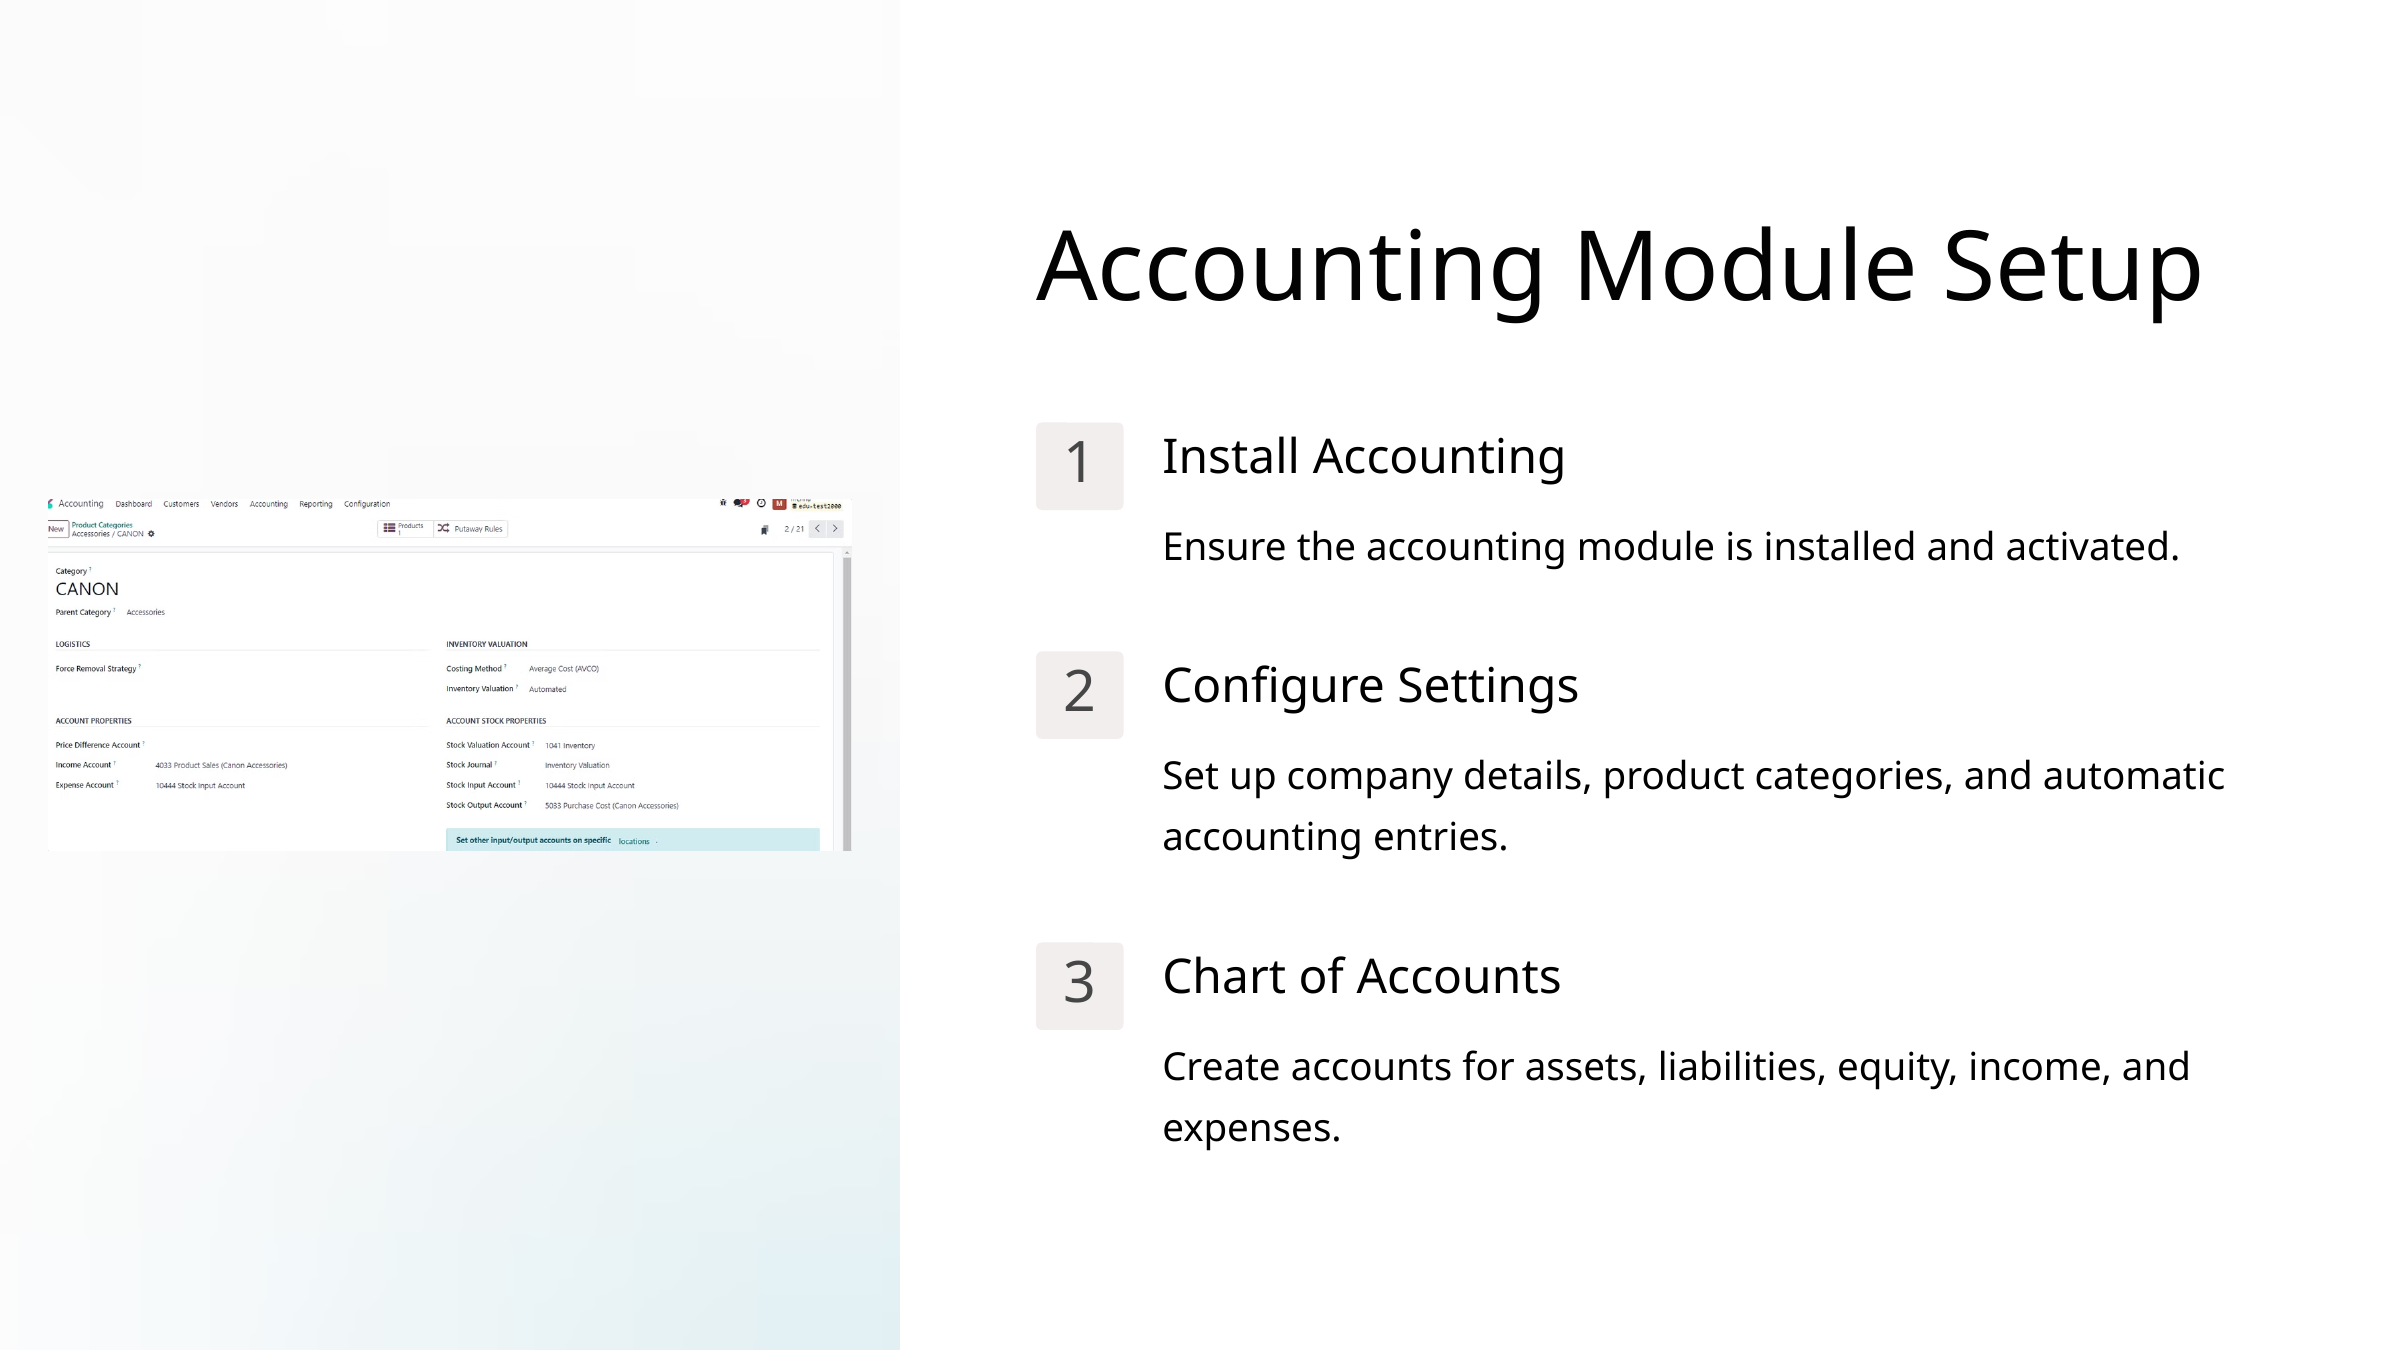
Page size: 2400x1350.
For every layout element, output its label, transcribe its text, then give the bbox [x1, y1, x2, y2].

text_box Chart of Accounts [1162, 942, 1649, 1004]
text_box 2 [1062, 665, 1097, 725]
text_box Create accounts for assets, liabilities, equity, income, and expenses. [1162, 1026, 2264, 1151]
text_box Configure Settings [1162, 651, 1649, 713]
text_box Accounting Module Setup [1036, 199, 2248, 321]
text_box 3 [1062, 956, 1098, 1016]
text_box Set up company details, product categories, and automatic accounting entries. [1162, 735, 2264, 860]
text_box [1036, 942, 1124, 1030]
text_box [1036, 422, 1124, 511]
text_box Ensure the accounting module is installed and activated. [1162, 506, 2264, 569]
text_box 1 [1069, 437, 1090, 496]
picture [0, 0, 901, 1350]
text_box Install Accounting [1162, 422, 1649, 484]
text_box [1036, 651, 1124, 739]
